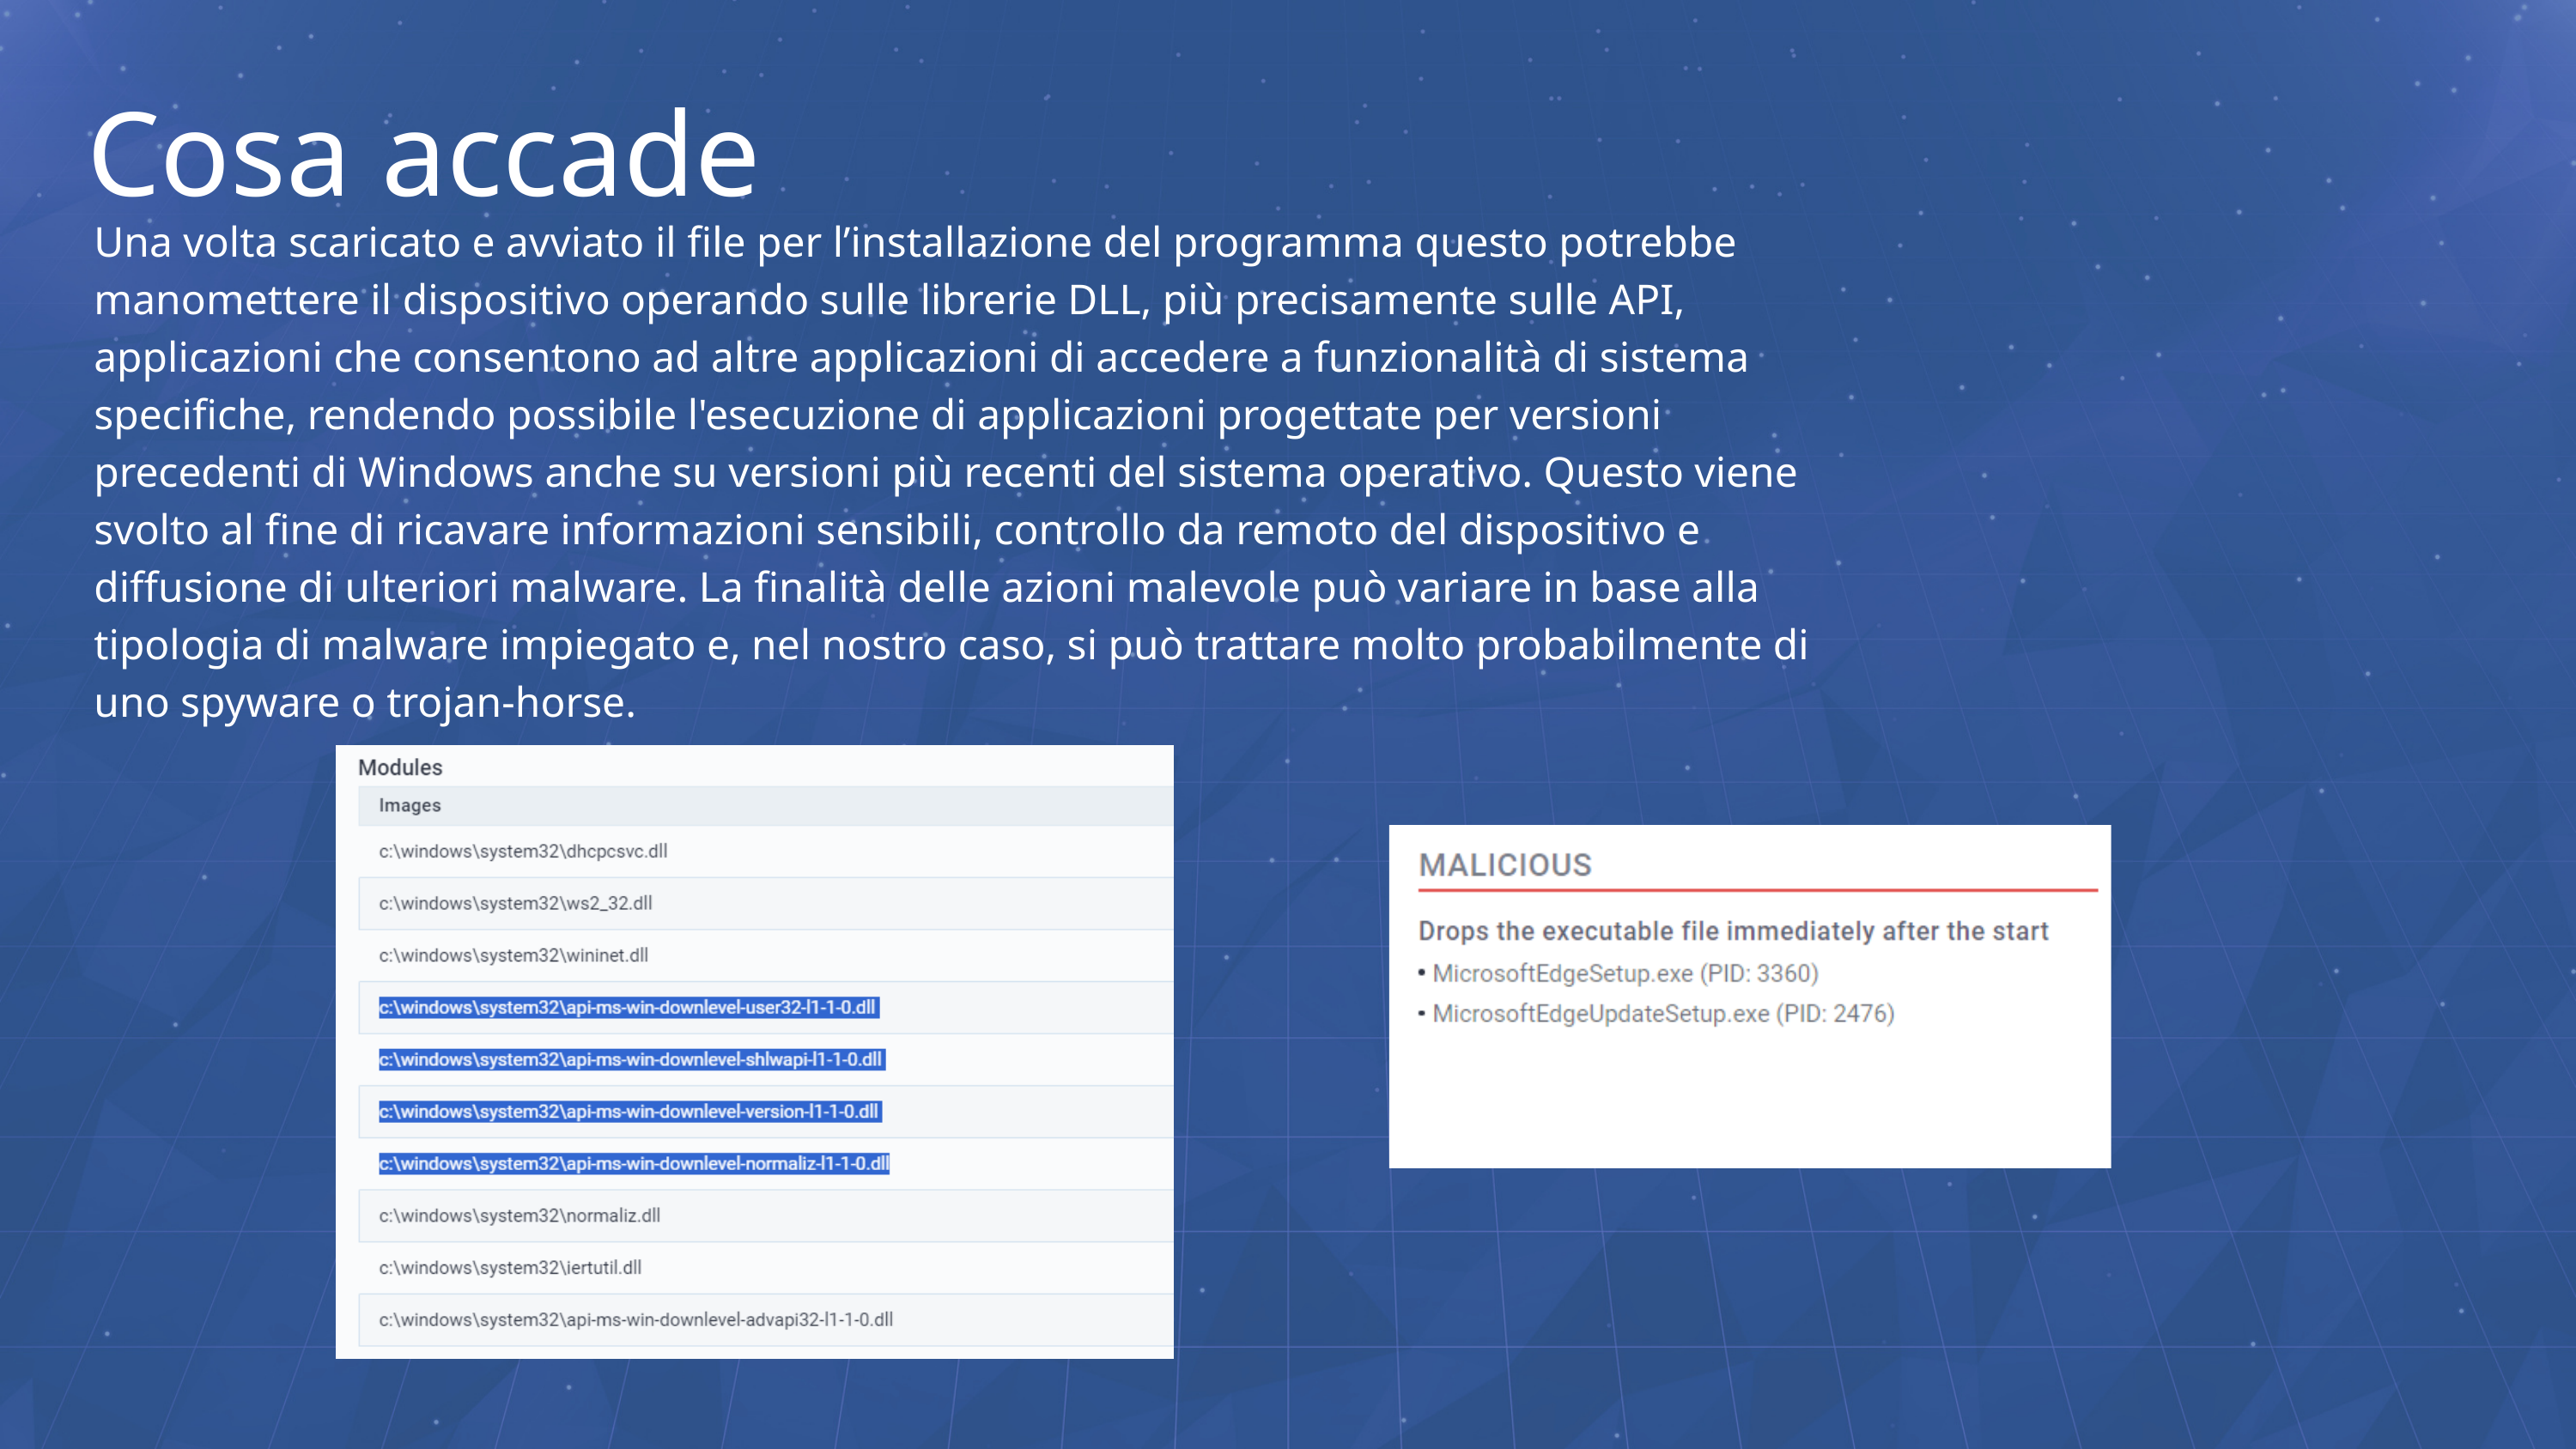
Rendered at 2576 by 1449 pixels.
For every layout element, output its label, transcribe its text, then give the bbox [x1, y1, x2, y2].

text_box [336, 745, 1174, 1359]
text_box Una volta scaricato e avviato il file per l’installazione del programma questo potrebbe manomettere il dispositivo operando sulle librerie DLL, più precisamente sulle API, applicazioni che consentono ad altre applicazioni di accedere a funzionalità di sistema specifiche, rendendo possibile l'esecuzione di applicazioni progettate per versioni precedenti di Windows anche su versioni più recenti del sistema operativo. Questo viene svolto al fine di ricavare informazioni sensibili, controllo da remoto del dispositivo e diffusione di ulteriori malware. La finalità delle azioni malevole può variare in base alla tipologia di malware impiegato e, nel nostro caso, si può trattare molto probabilmente di uno spyware o trojan-horse. [94, 207, 1847, 726]
text_box [0, 0, 2576, 1449]
text_box Cosa accade [87, 56, 1022, 220]
text_box [1388, 825, 2111, 1168]
